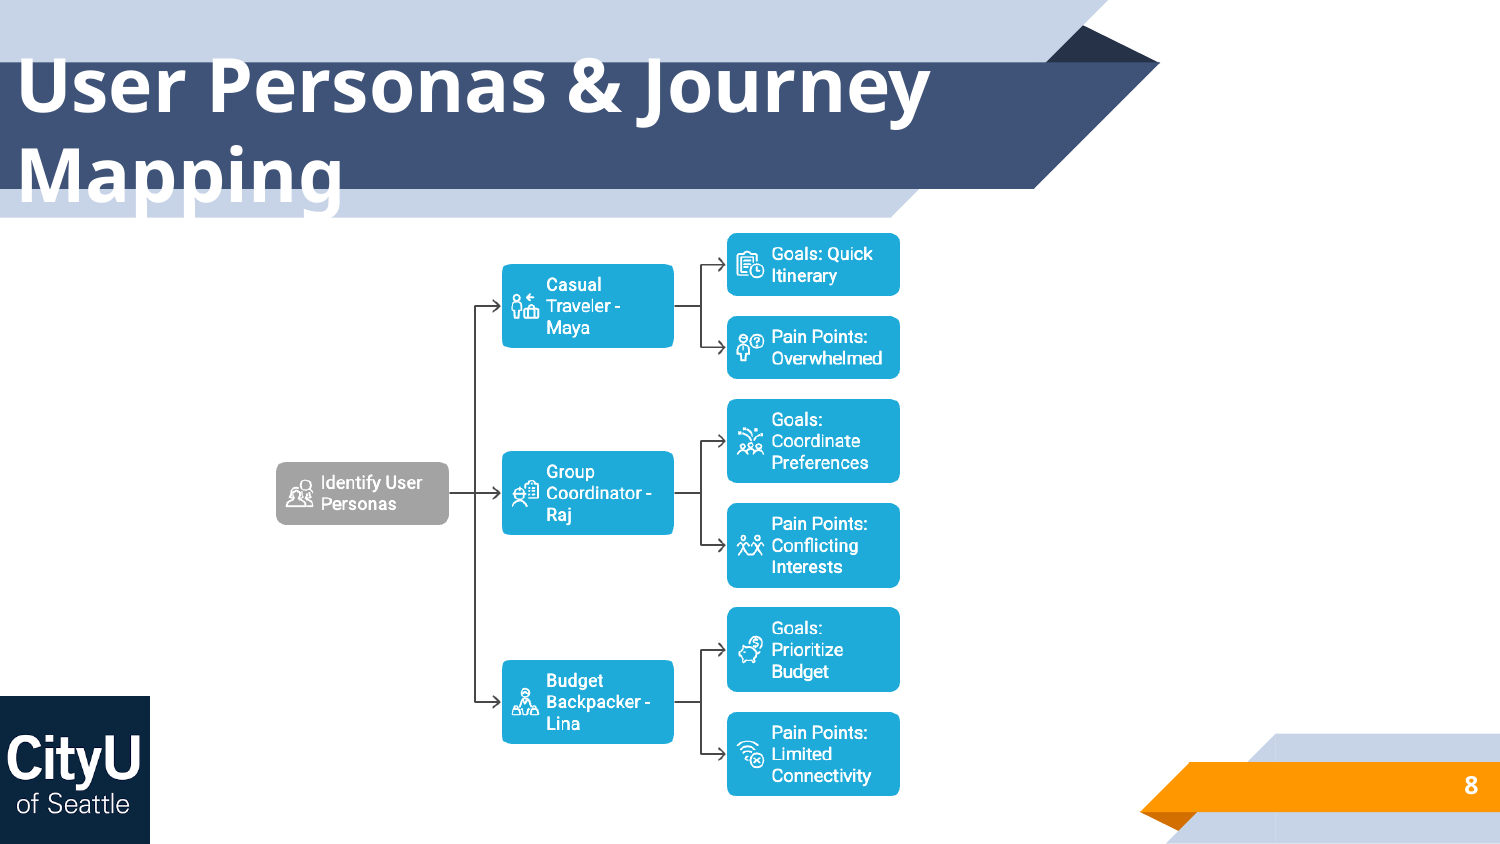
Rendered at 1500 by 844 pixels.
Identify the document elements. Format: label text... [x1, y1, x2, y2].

picture [0, 696, 150, 844]
title User Personas & Journey Mapping [0, 64, 1176, 190]
slide_number 8 [1249, 760, 1494, 813]
picture [252, 222, 923, 813]
